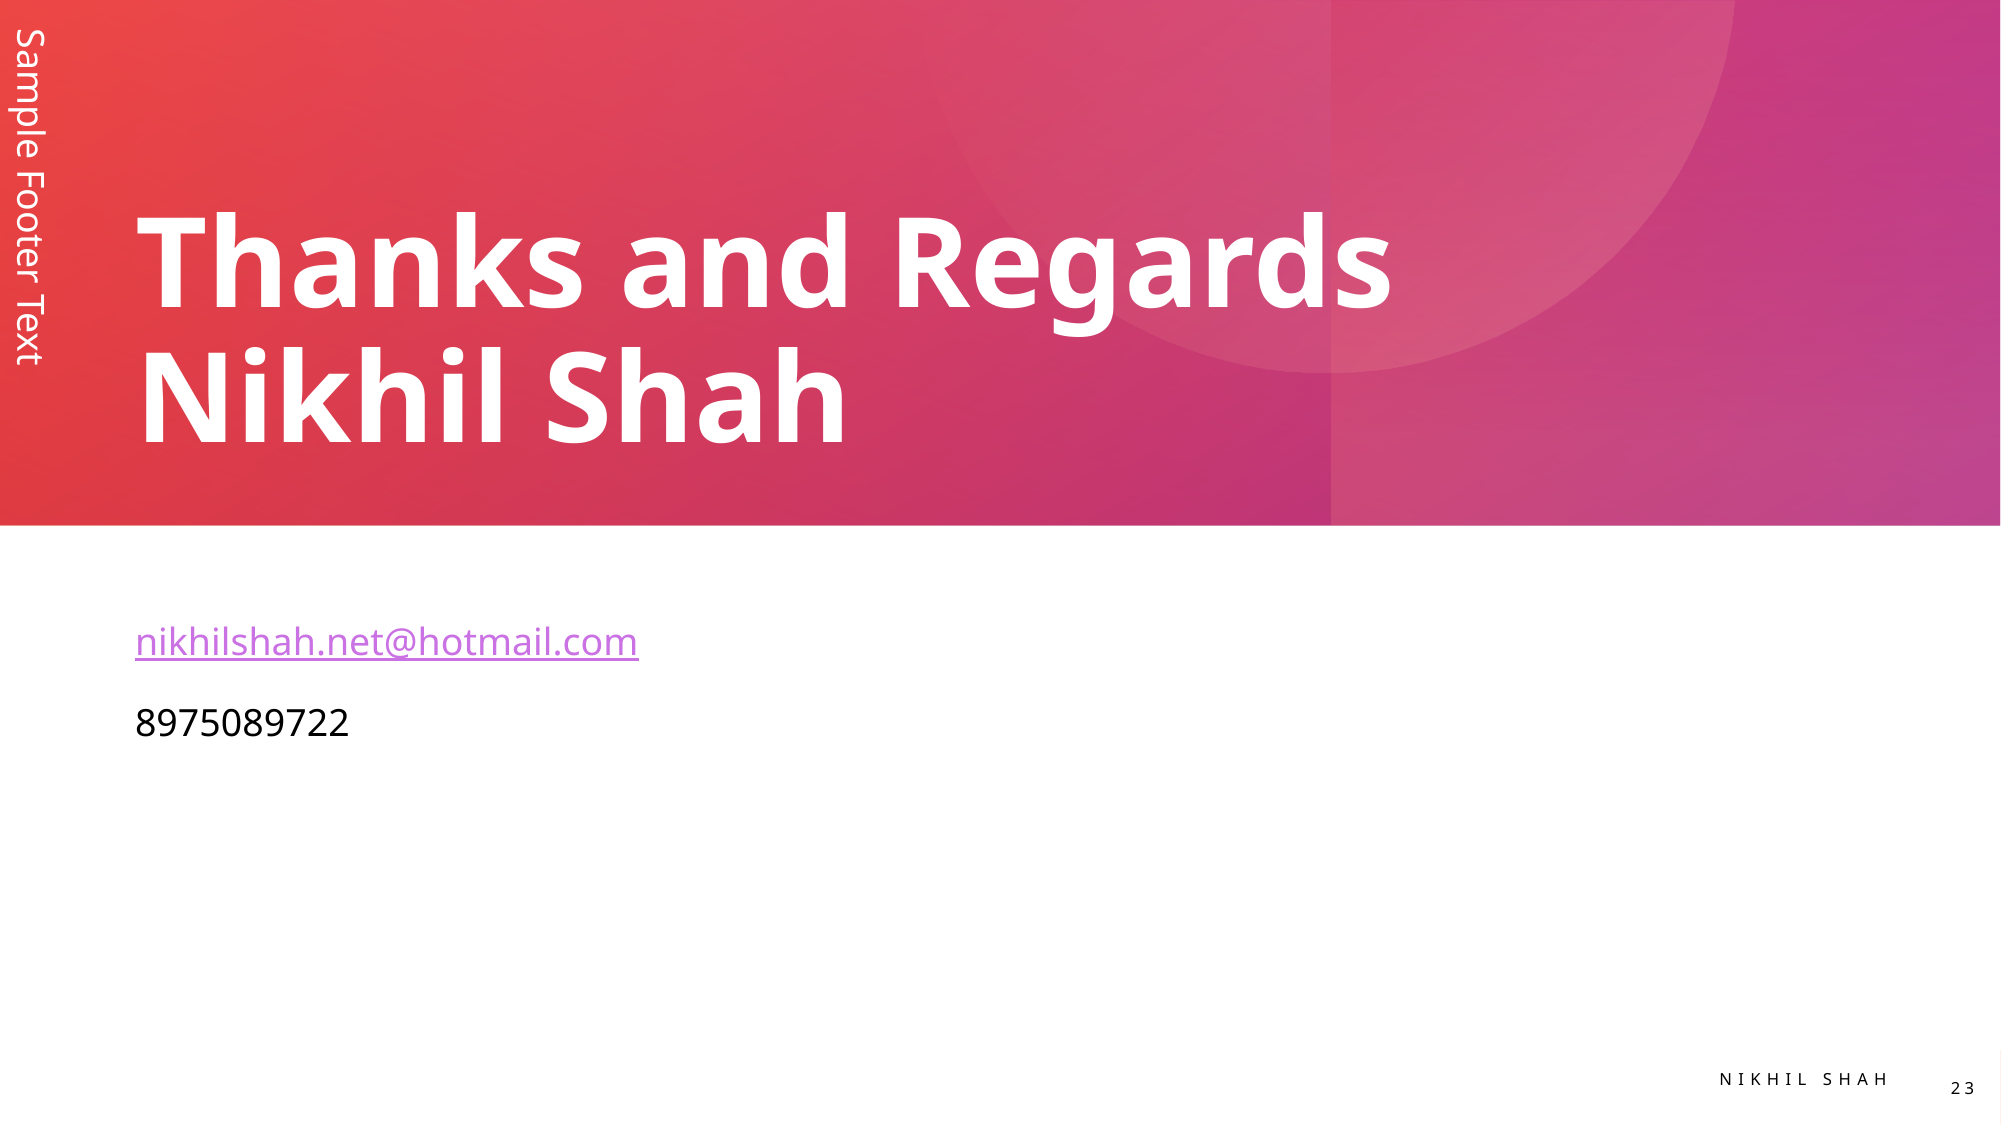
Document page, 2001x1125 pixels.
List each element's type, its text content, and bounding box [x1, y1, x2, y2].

list nikhilshah.net@hotmail.com 8975089722 [120, 600, 1905, 1050]
slide_number 23 [1898, 1058, 1989, 1119]
title Thanks and Regards Nikhil Shah [120, 193, 1695, 477]
footer Sample Footer Text [2, 14, 63, 598]
slide_number Nikhil shah [1135, 1058, 1898, 1119]
